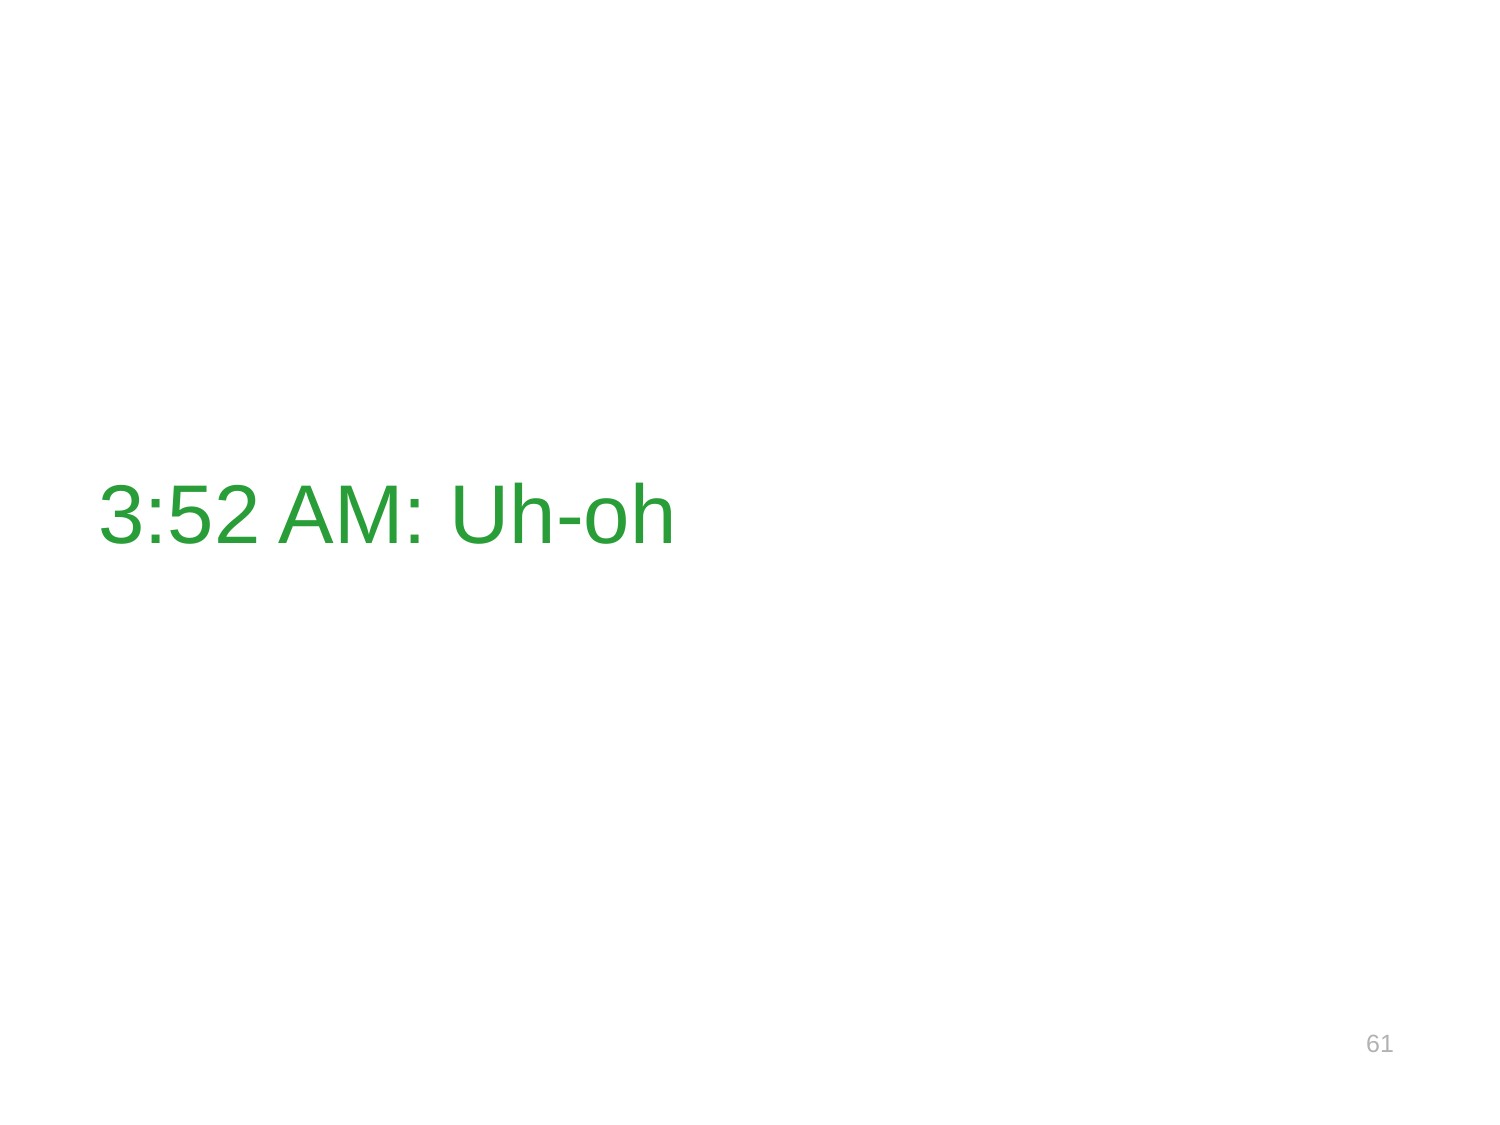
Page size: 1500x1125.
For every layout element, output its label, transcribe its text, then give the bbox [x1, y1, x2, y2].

title 3:52 AM: Uh-oh [87, 341, 1418, 579]
footer 61 [934, 1012, 1410, 1073]
